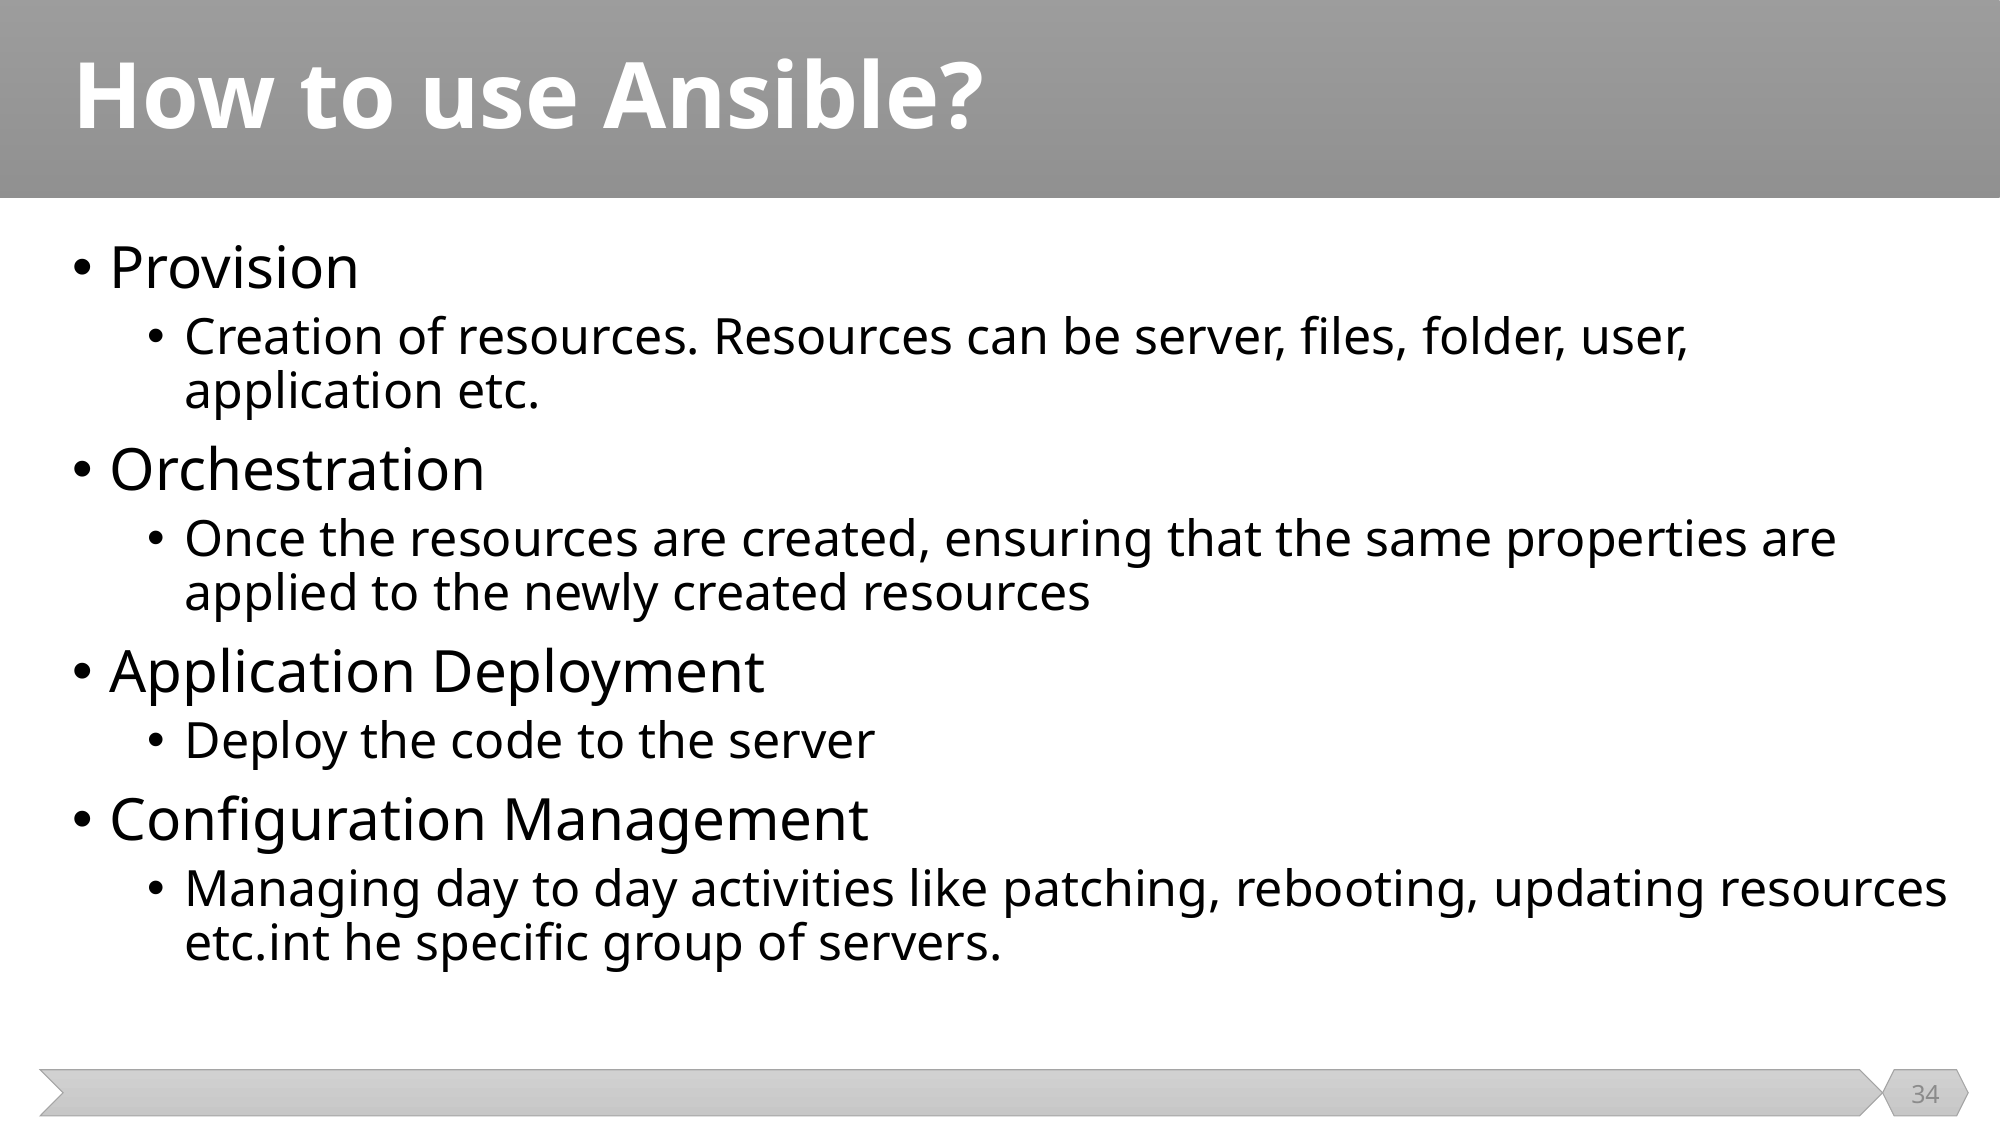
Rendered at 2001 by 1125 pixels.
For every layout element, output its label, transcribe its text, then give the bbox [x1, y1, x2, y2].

slide_number 34 [1882, 1065, 1969, 1125]
title How to use Ansible? [56, 0, 1969, 199]
list Provision Creation of resources. Resources can be server, files, folder, user, application etc. Orchestration Once the resources are created, ensuring that the same properties are applied to the newly created resources Application Deployment Deploy the code to the server Configuration Management Managing day to day activities like patching, rebooting, updating resources etc.int he specific group of servers. [56, 230, 1969, 1010]
